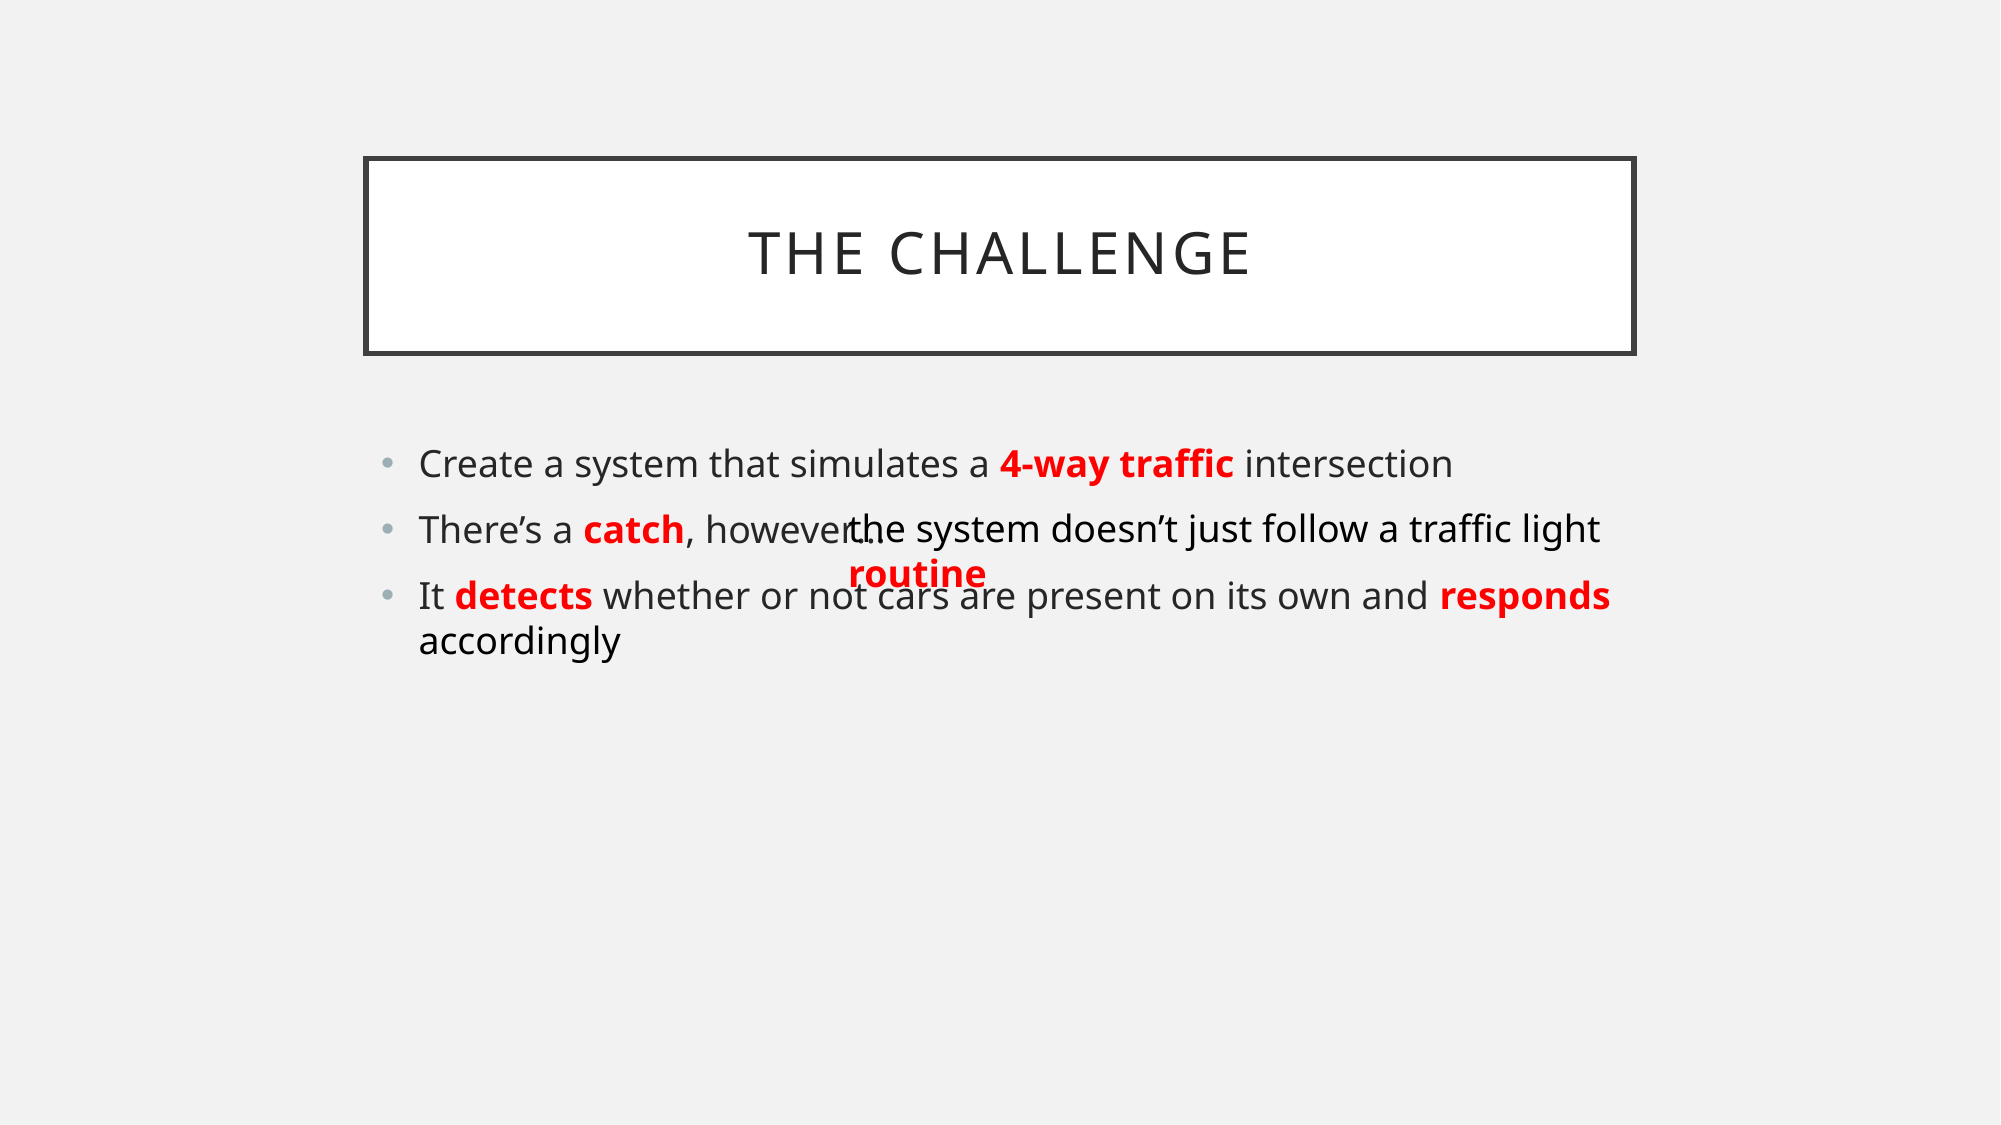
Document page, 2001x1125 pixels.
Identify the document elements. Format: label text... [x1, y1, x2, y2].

title The challenge [363, 156, 1637, 356]
list Create a system that simulates a 4-way traffic intersection There’s a catch, however… It detects whether or not cars are present on its own and responds accordingly [366, 432, 1634, 942]
text_box the system doesn’t just follow a traffic light routine [833, 497, 1681, 602]
